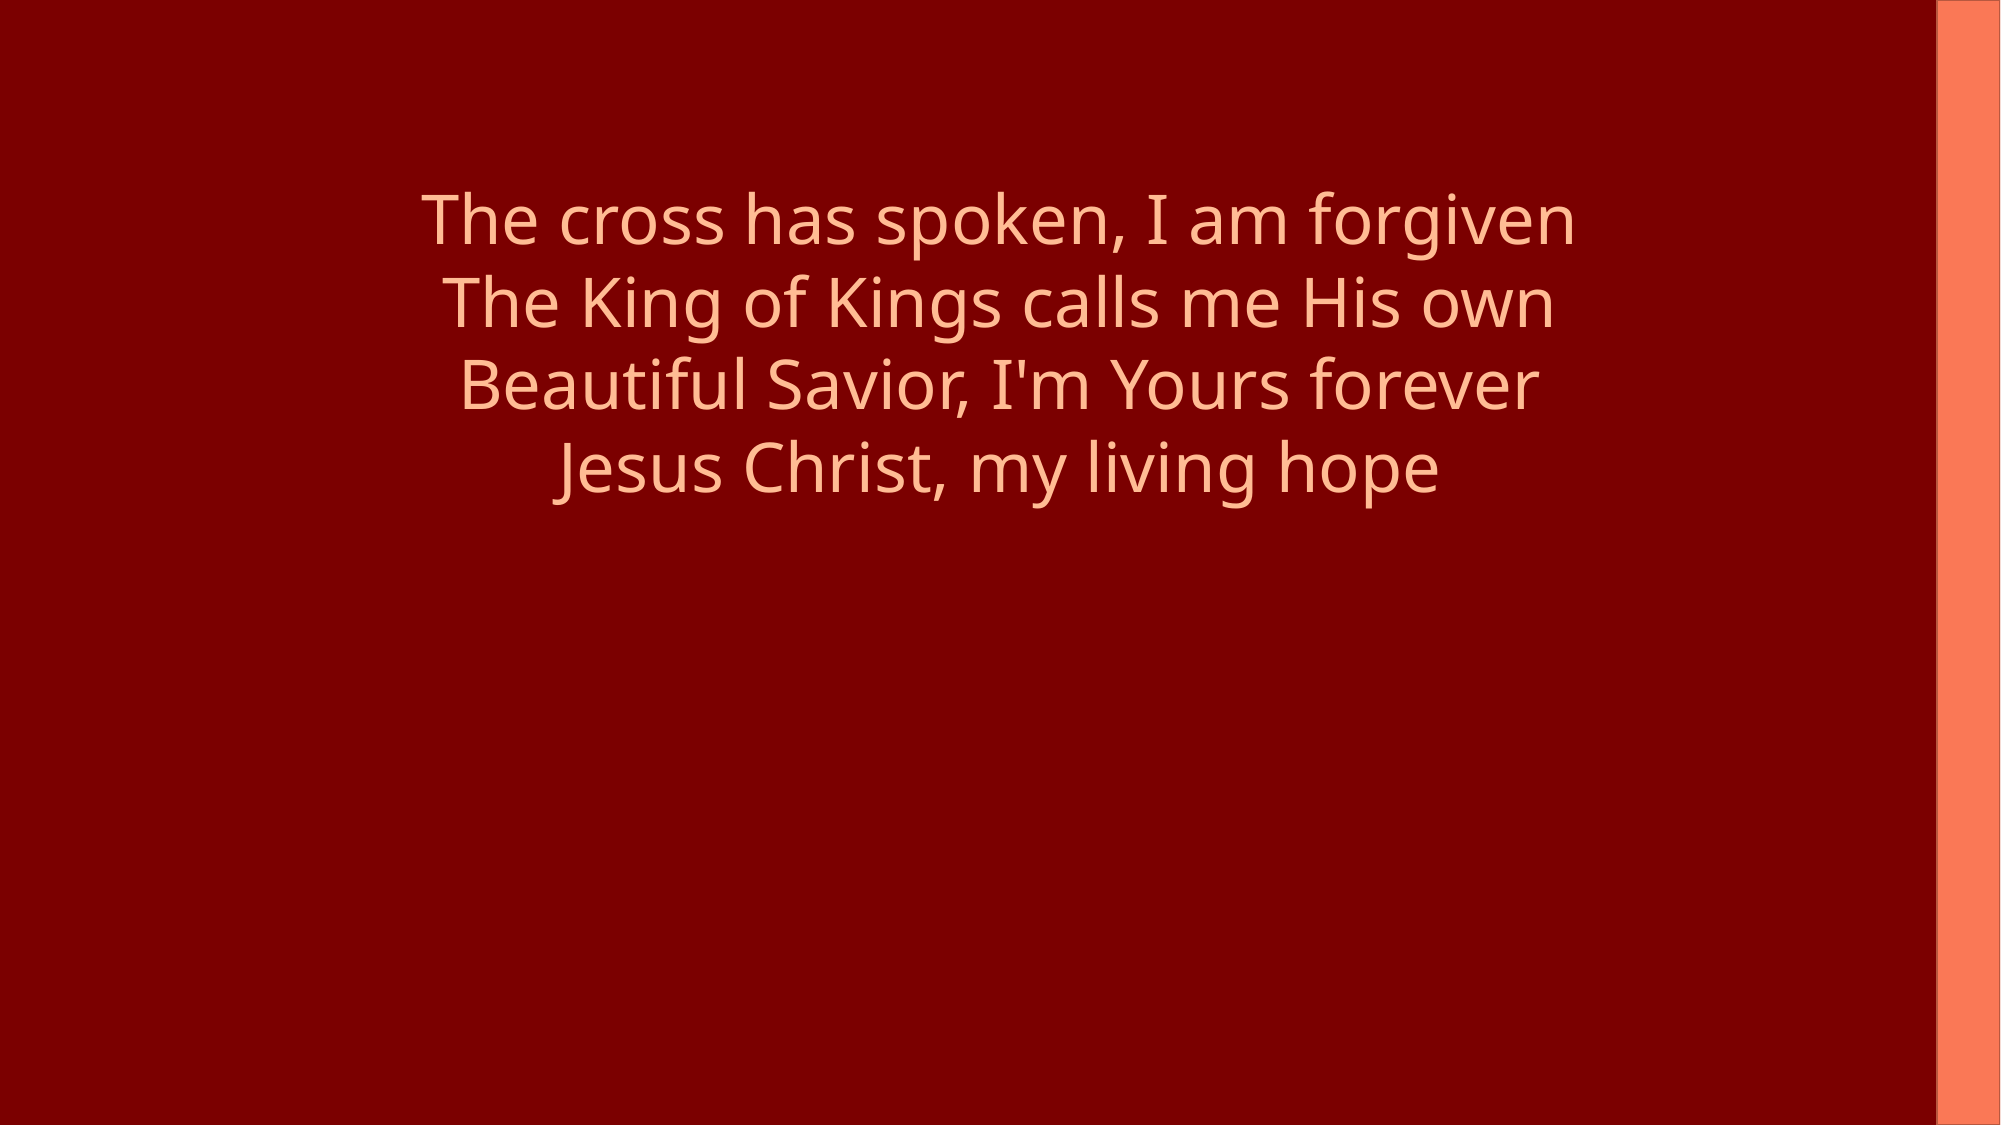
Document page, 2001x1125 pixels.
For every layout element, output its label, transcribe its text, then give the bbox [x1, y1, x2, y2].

text_box The cross has spoken, I am forgiven The King of Kings calls me His own Beautiful Savior, I'm Yours forever Jesus Christ, my living hope [99, 168, 1900, 596]
